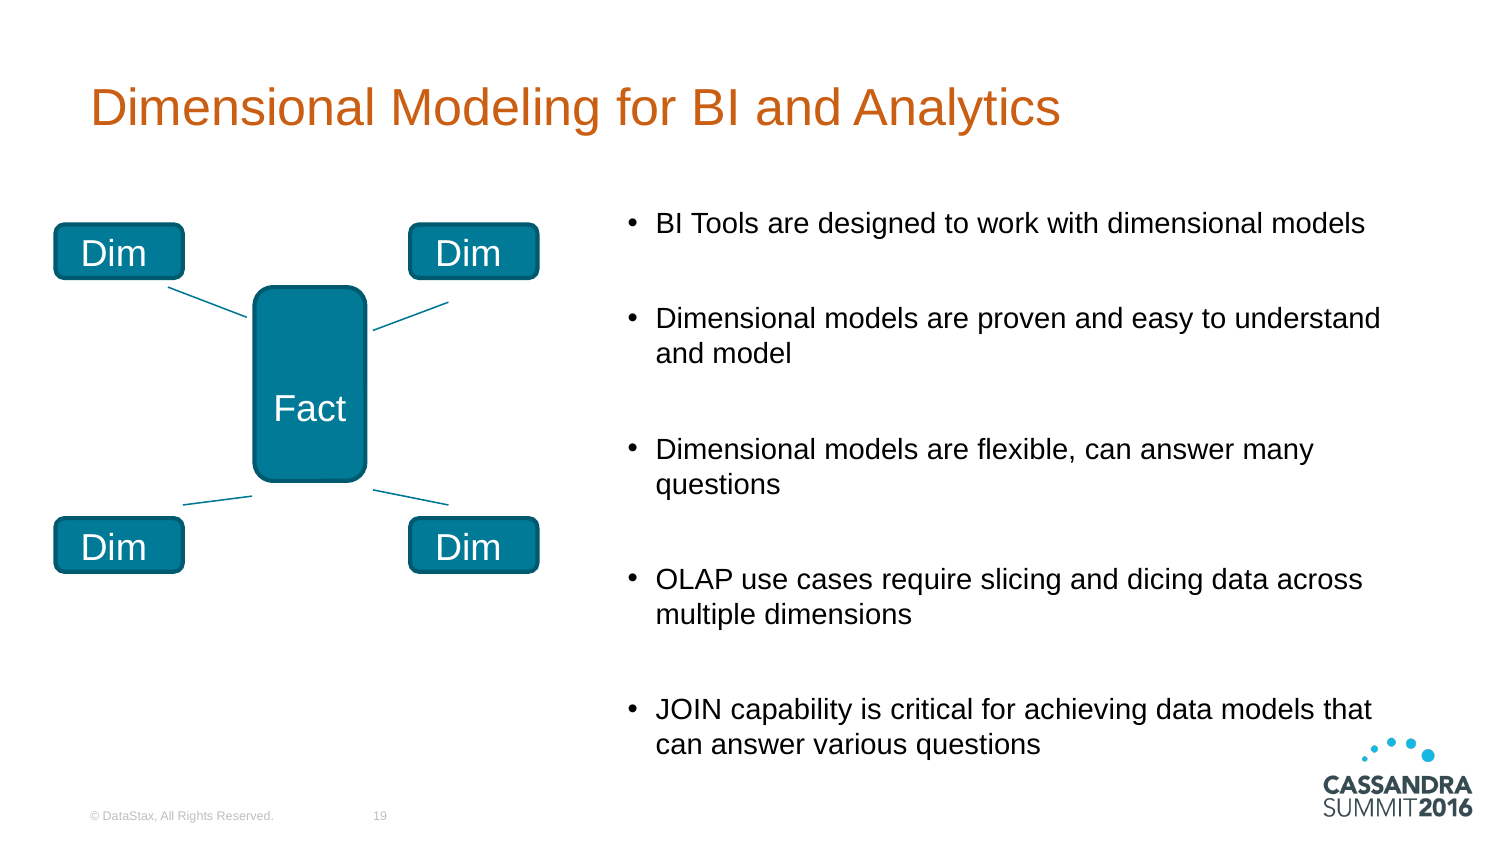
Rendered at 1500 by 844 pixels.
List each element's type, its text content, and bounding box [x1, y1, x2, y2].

text_box Dim [408, 516, 540, 574]
text_box Dim [53, 516, 185, 574]
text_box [372, 301, 449, 331]
picture [1320, 734, 1475, 819]
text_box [182, 495, 253, 506]
list BI Tools are designed to work with dimensional models Dimensional models are proven and easy to understand and model Dimensional models are flexible, can answer many questions OLAP use cases require slicing and dicing data across multiple dimensions JOIN capability is critical for achieving data models that can answer various questions [612, 196, 1425, 797]
text_box Dim [53, 222, 185, 281]
text_box Dim [408, 222, 540, 281]
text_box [167, 286, 248, 318]
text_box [372, 489, 449, 506]
title Dimensional Modeling for BI and Analytics [75, 33, 1425, 175]
text_box Fact [252, 285, 368, 483]
footer © DataStax, All Rights Reserved. [75, 793, 337, 839]
slide_number 19 [346, 793, 414, 839]
